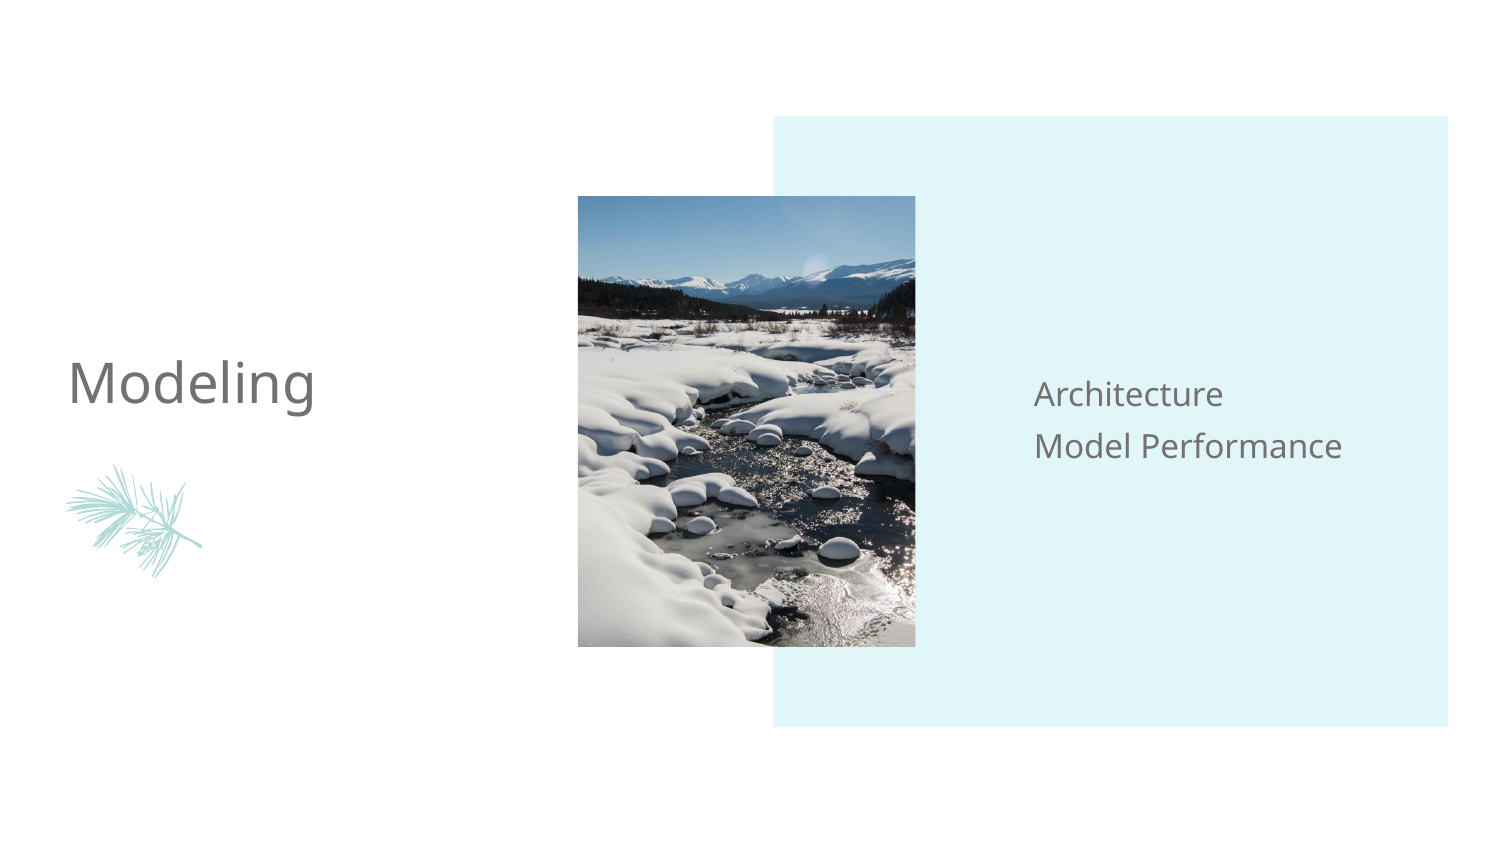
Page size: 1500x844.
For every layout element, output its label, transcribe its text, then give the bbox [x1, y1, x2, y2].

title Modeling [56, 258, 530, 422]
picture [577, 196, 916, 648]
list Architecture Model Performance [1022, 232, 1402, 611]
